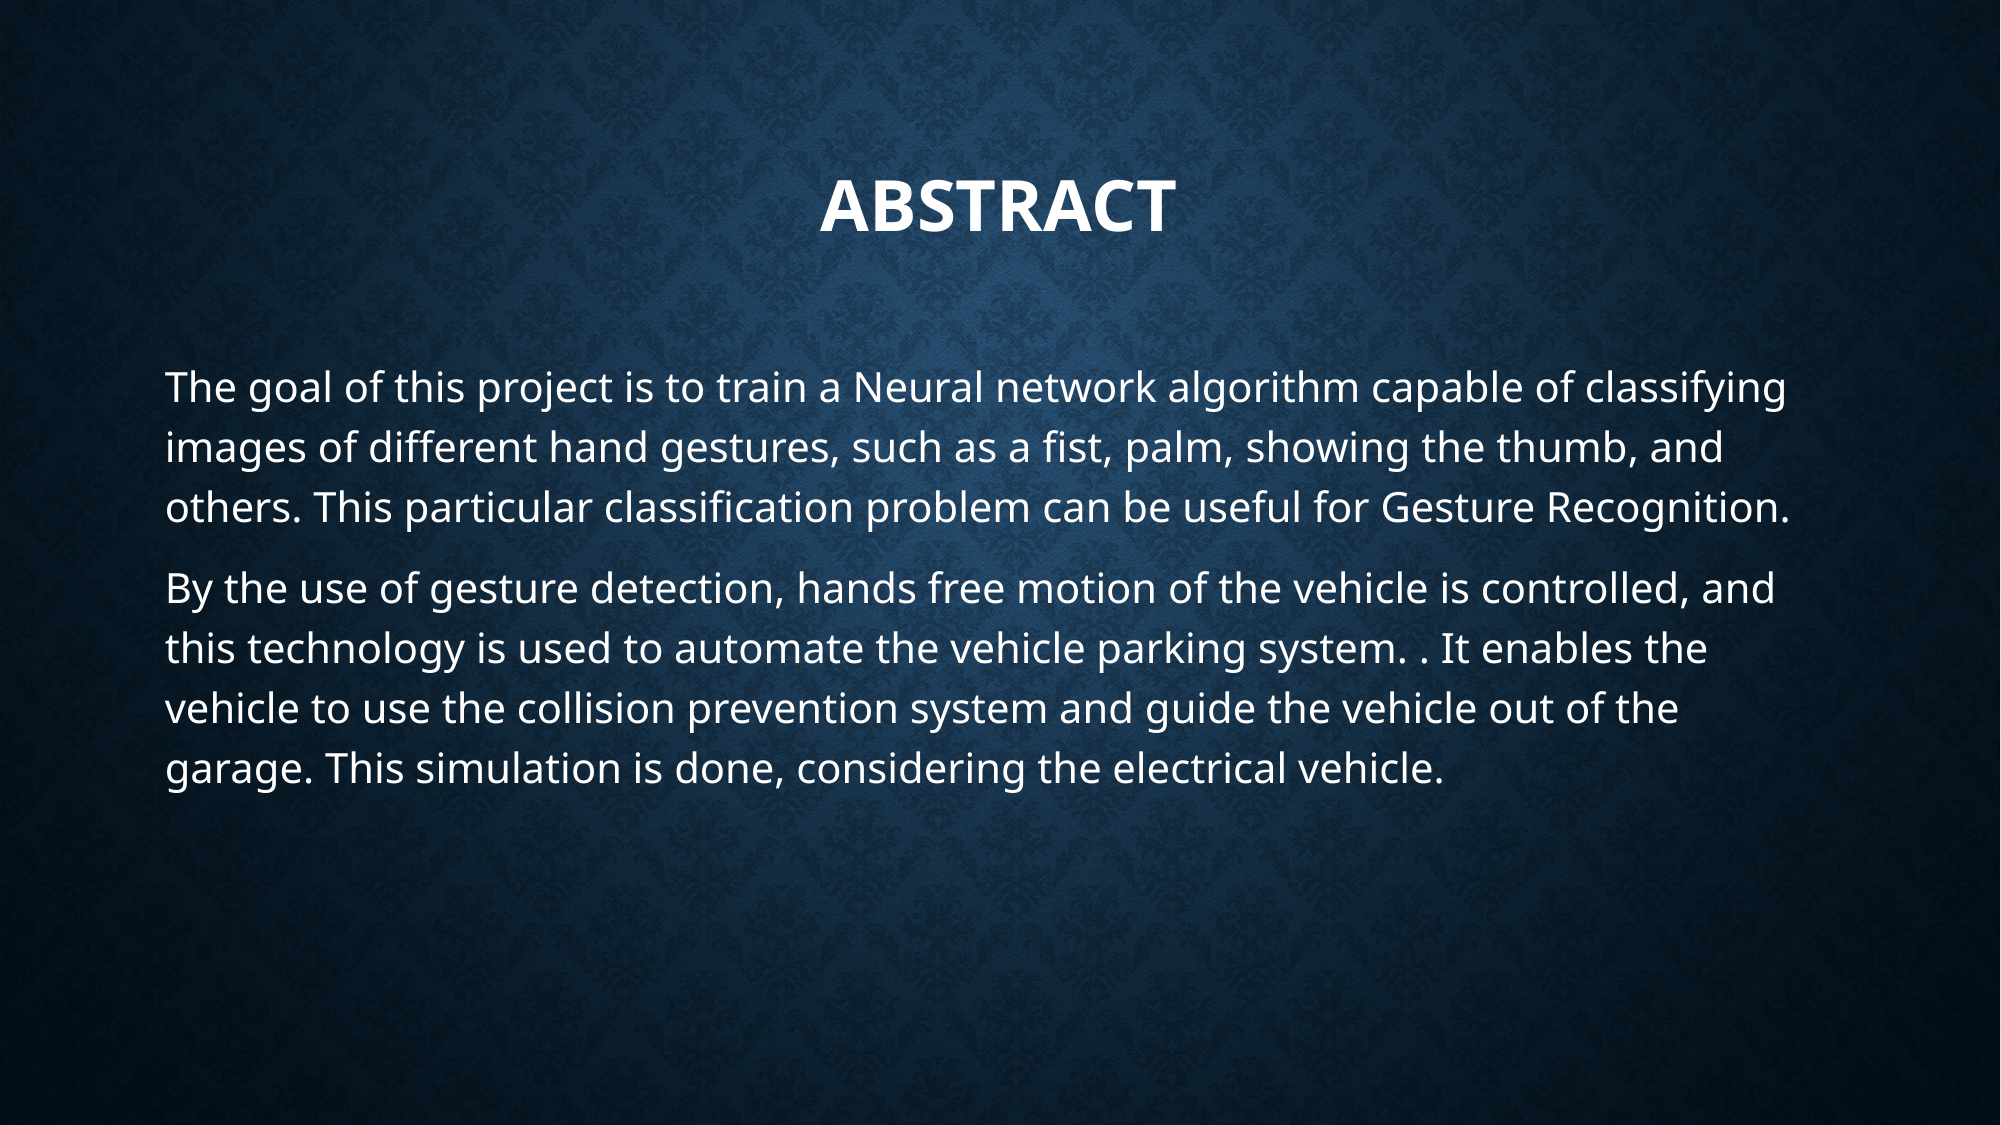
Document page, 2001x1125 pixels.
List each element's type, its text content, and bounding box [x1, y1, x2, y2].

list The goal of this project is to train a Neural network algorithm capable of classifying images of different hand gestures, such as a fist, palm, showing the thumb, and others. This particular classification problem can be useful for Gesture Recognition. By the use of gesture detection, hands free motion of the vehicle is controlled, and this technology is used to automate the vehicle parking system. . It enables the vehicle to use the collision prevention system and guide the vehicle out of the garage. This simulation is done, considering the electrical vehicle. [149, 343, 1849, 950]
title ABSTRACT [149, 99, 1849, 318]
